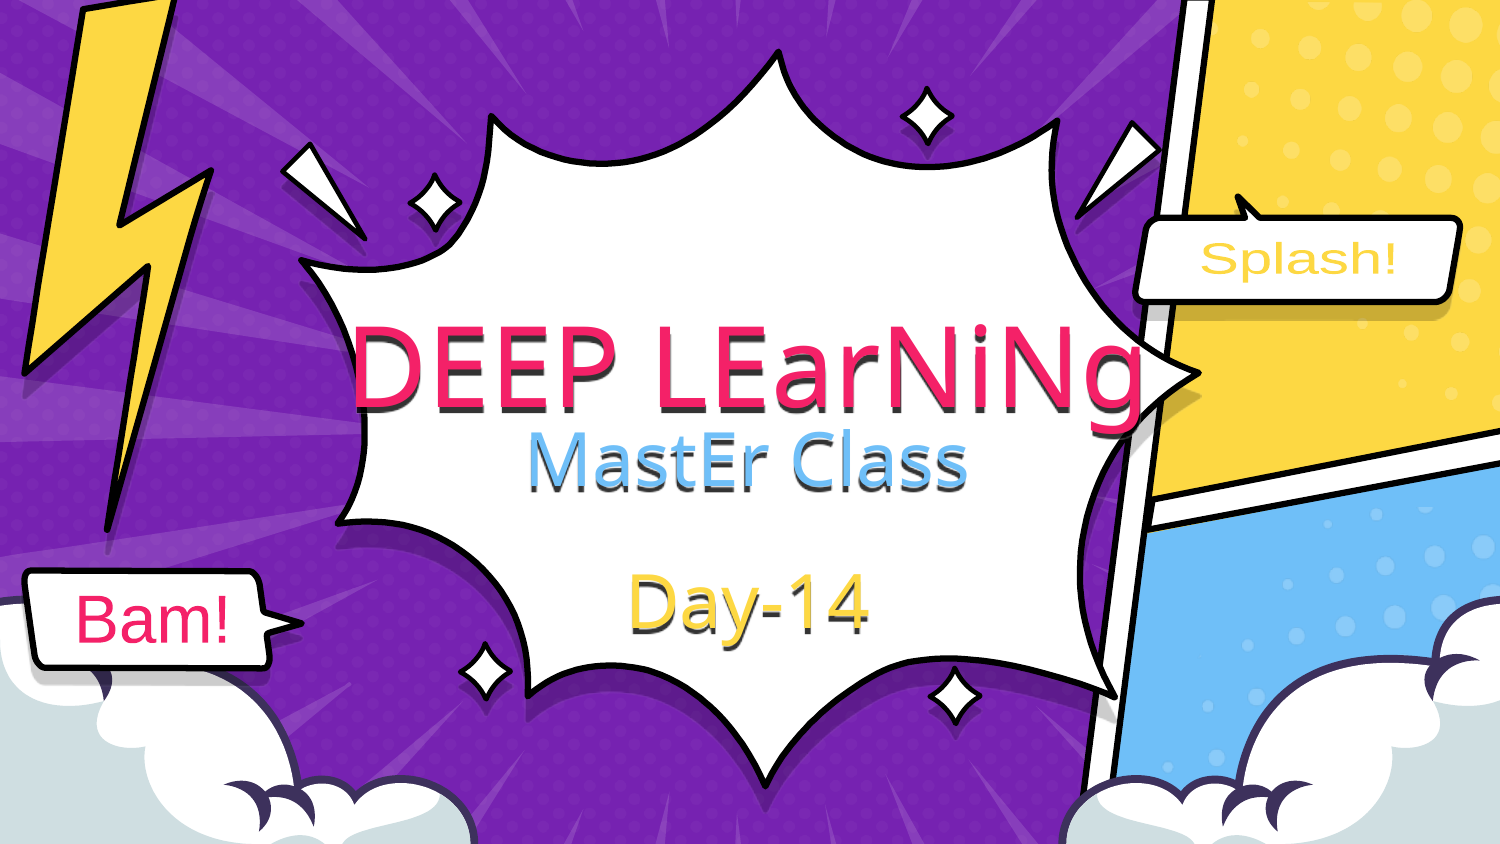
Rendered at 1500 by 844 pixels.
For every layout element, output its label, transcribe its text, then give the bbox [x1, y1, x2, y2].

text_box Day-14 [591, 547, 905, 667]
title DEEP LEarNiNg MastEr Class [188, 250, 1308, 572]
